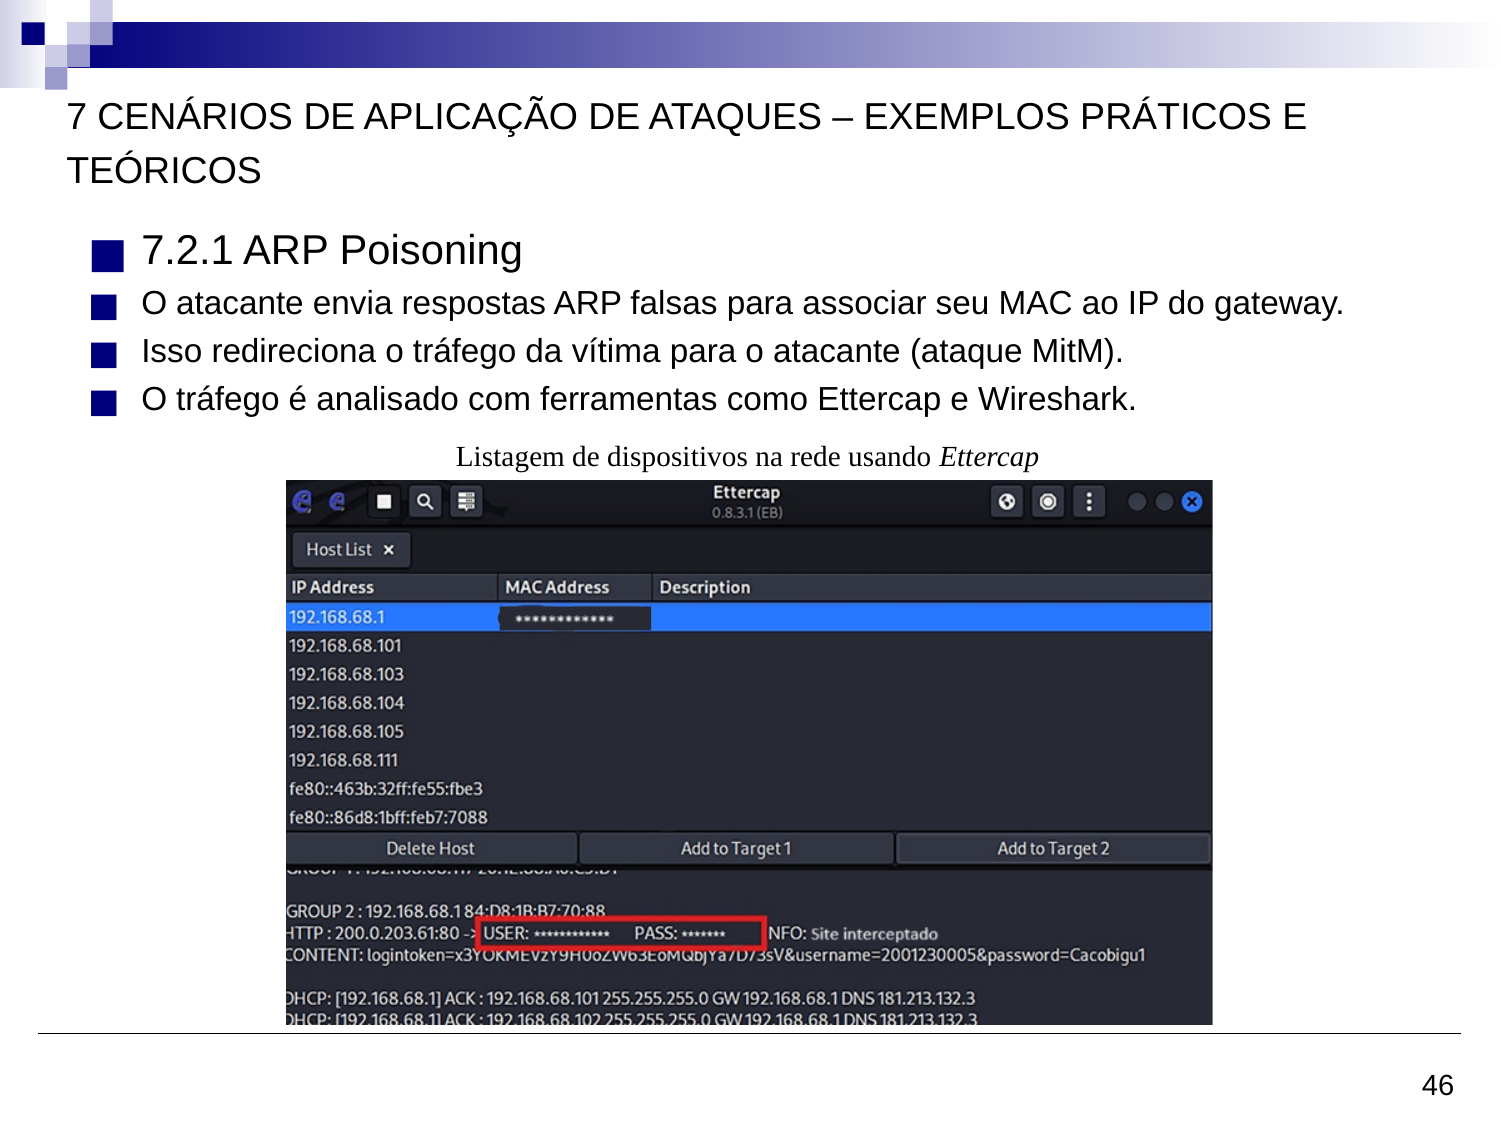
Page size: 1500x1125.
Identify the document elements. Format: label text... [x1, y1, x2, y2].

title 7 CENÁRIOS DE APLICAÇÃO DE ATAQUES – EXEMPLOS PRÁTICOS E TEÓRICOS [51, 54, 1449, 205]
text_box Listagem de dispositivos na rede usando Ettercap [441, 430, 1192, 479]
list 7.2.1 ARP Poisoning O atacante envia respostas ARP falsas para associar seu MAC ao IP do gateway. Isso redireciona o tráfego da vítima para o atacante (ataque MitM). O tráfego é analisado com ferramentas como Ettercap e Wireshark. [51, 205, 1449, 1027]
picture [285, 480, 1214, 1025]
